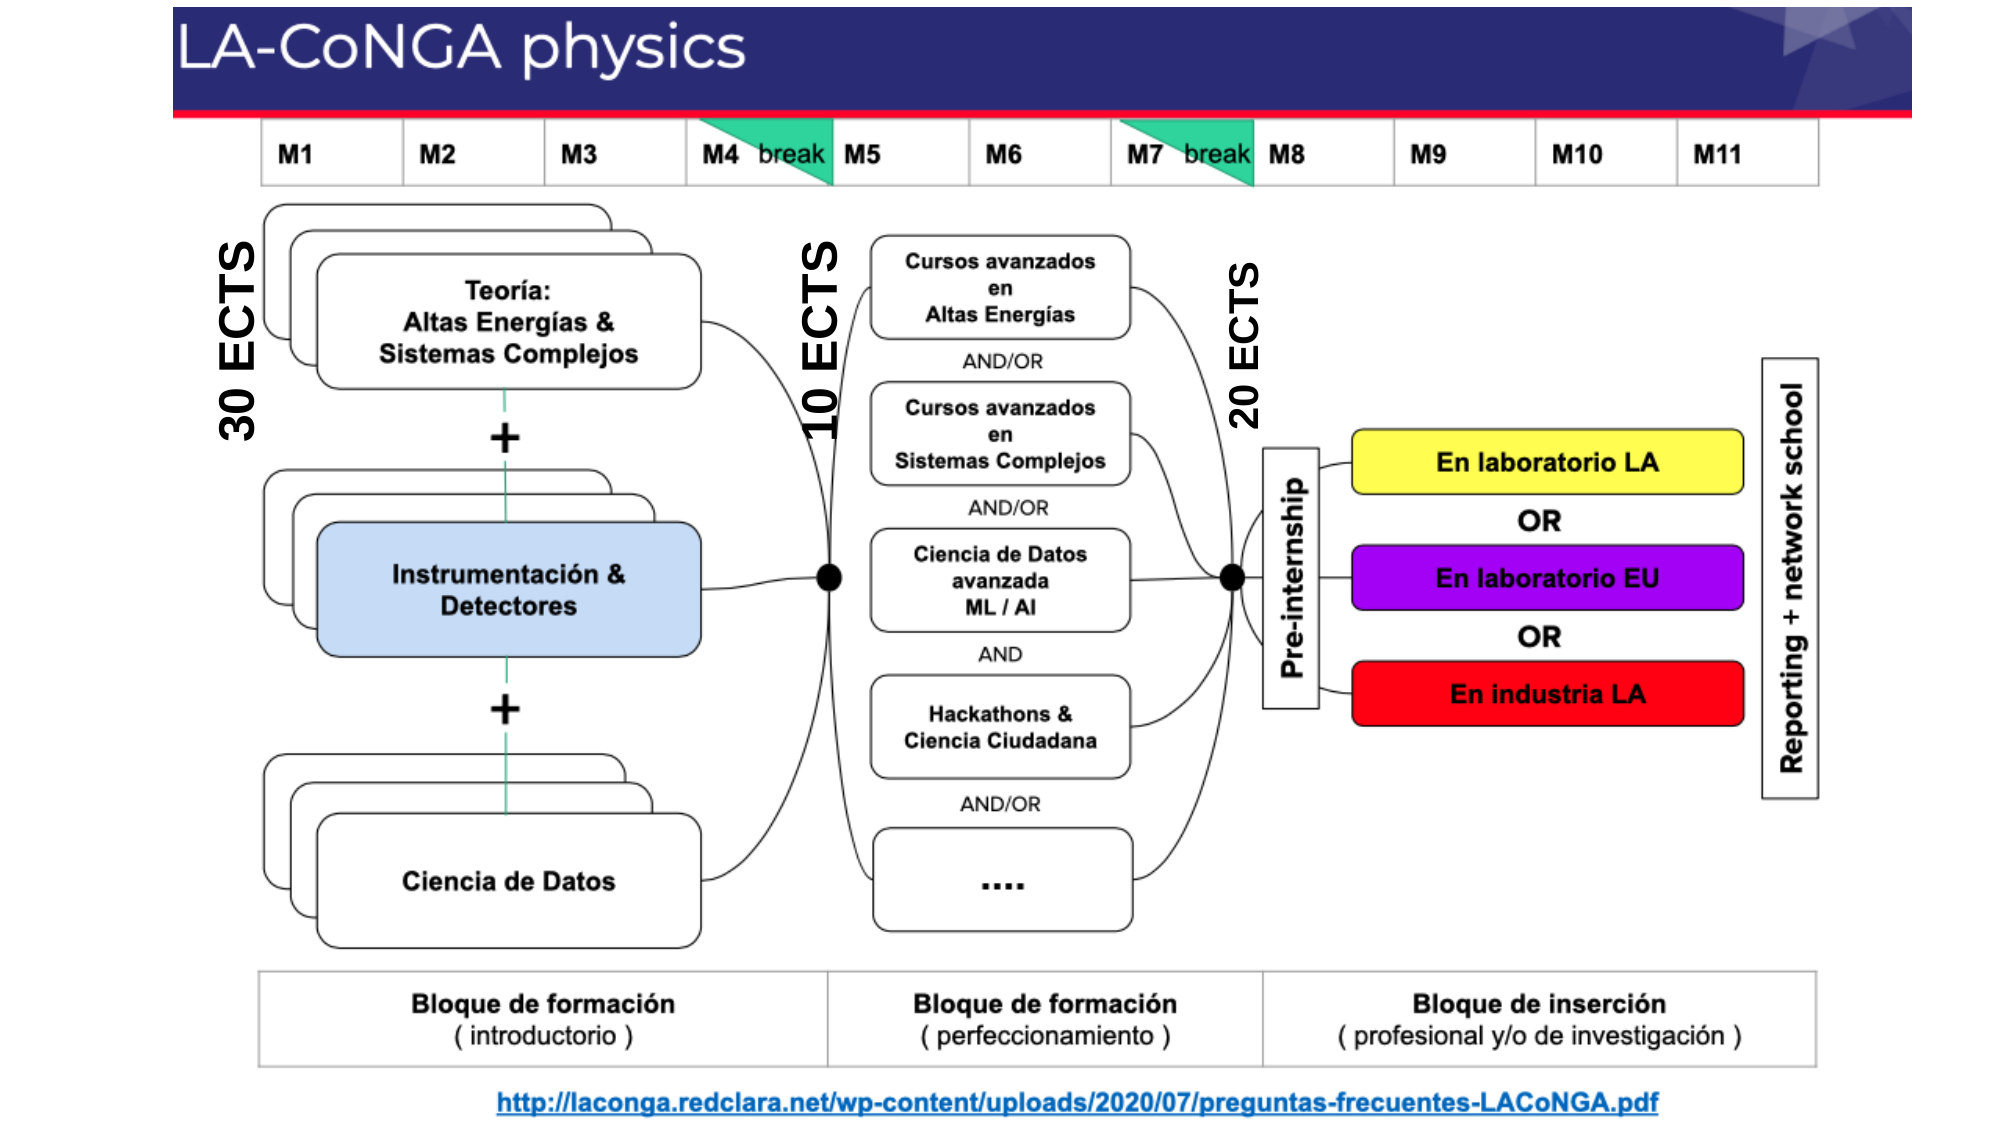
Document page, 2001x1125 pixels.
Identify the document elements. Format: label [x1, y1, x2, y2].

picture [173, 7, 1912, 1123]
